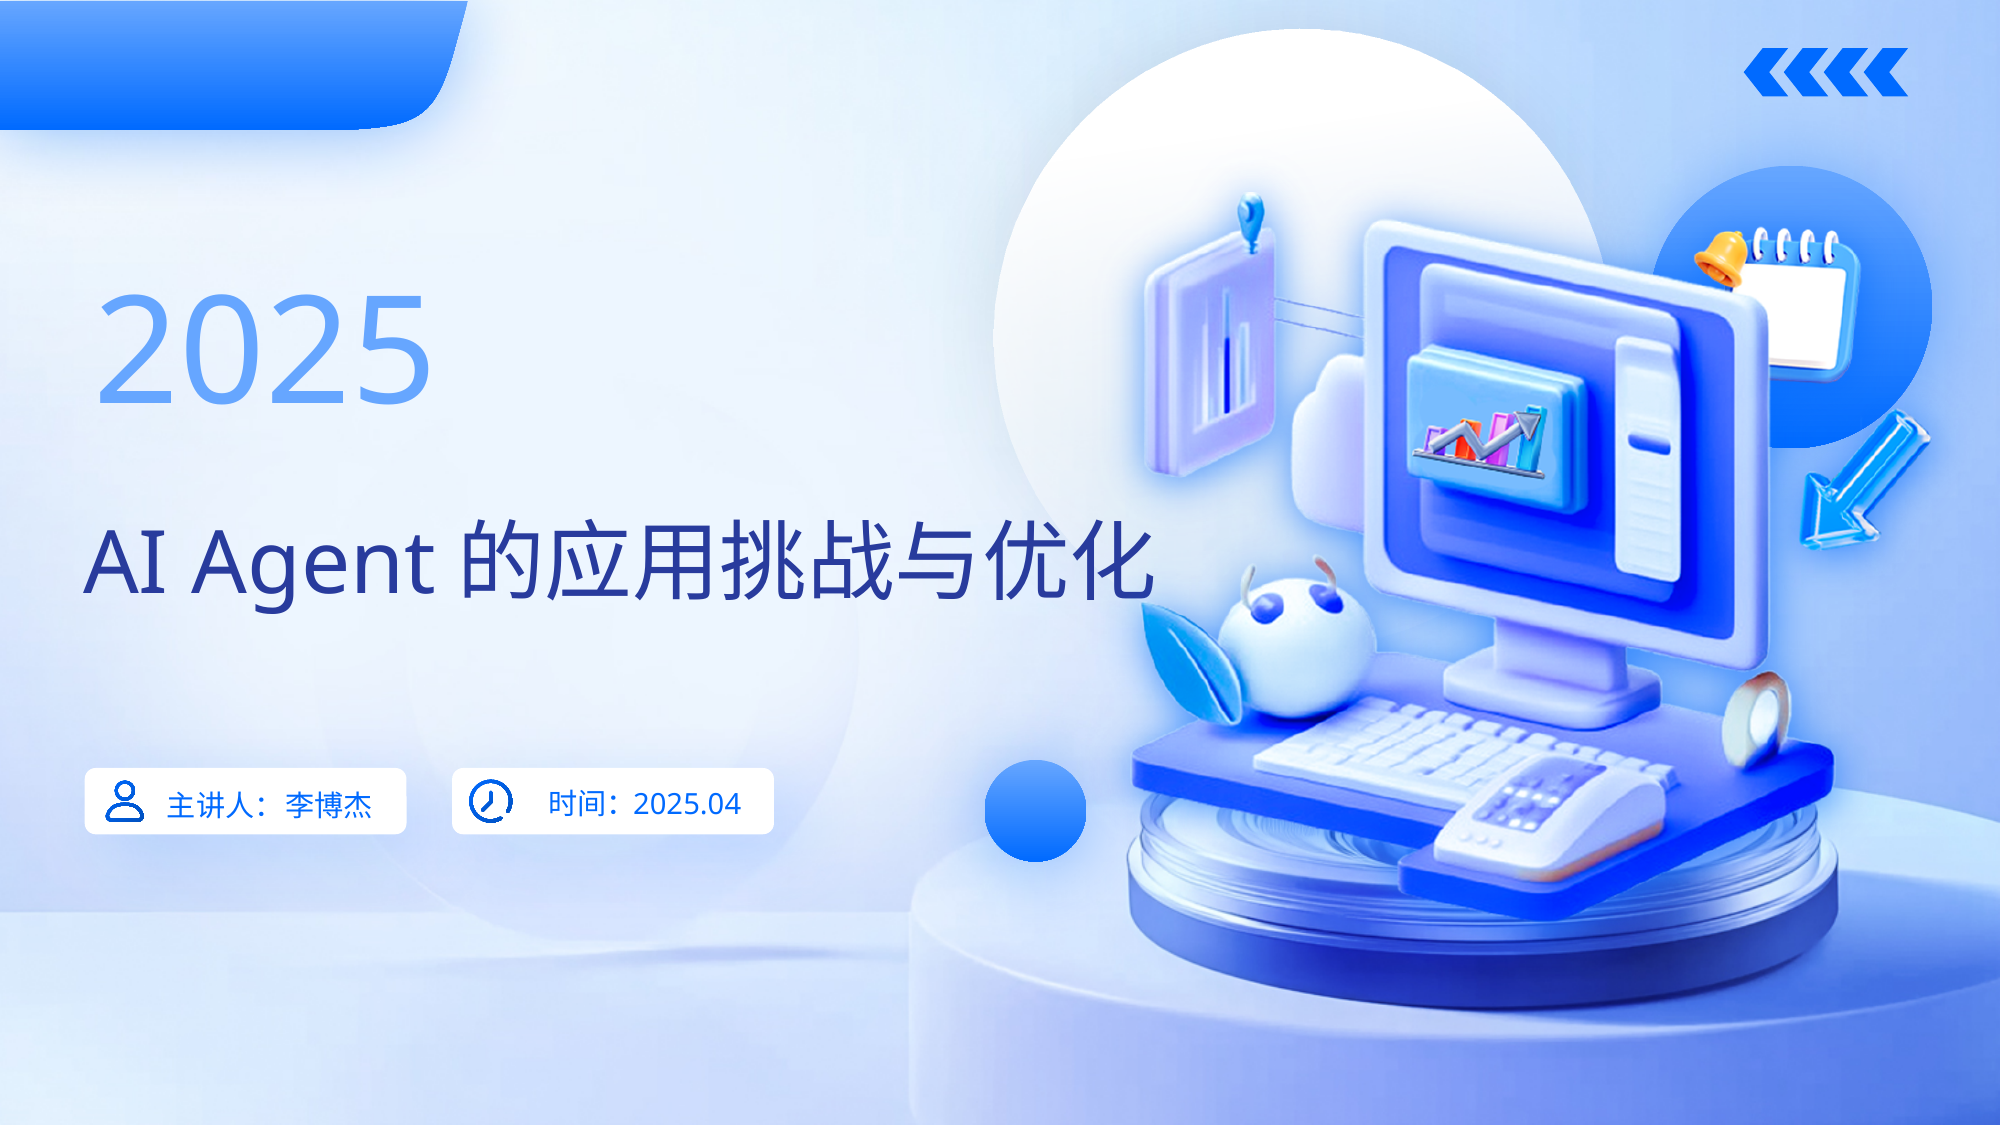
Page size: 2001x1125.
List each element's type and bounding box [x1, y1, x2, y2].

text_box [469, 779, 513, 823]
picture [0, 0, 2000, 1125]
